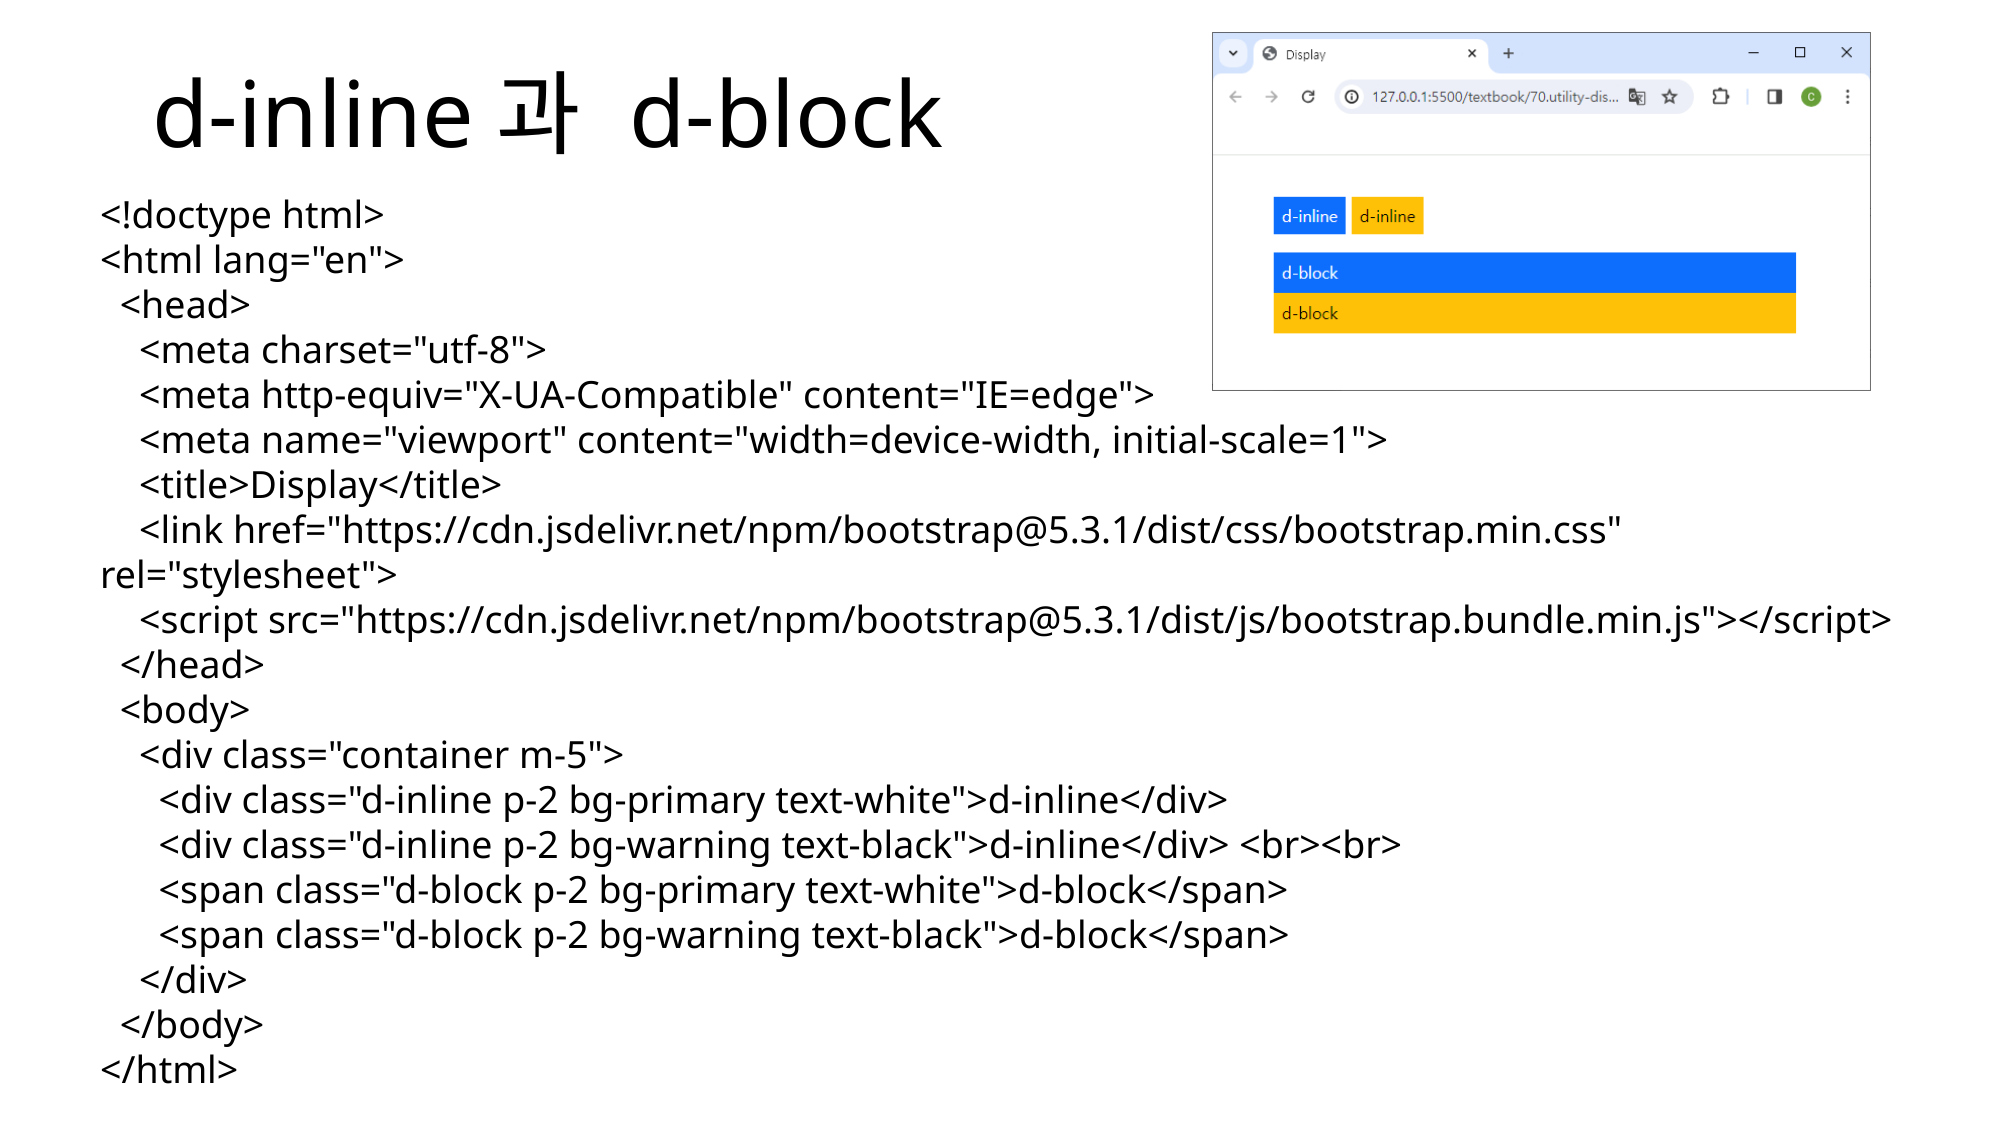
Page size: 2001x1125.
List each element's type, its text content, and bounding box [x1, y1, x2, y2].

text_box <!doctype html> <html lang="en"> <head> <meta charset="utf-8"> <meta http-equiv="X-UA-Compatible" content="IE=edge"> <meta name="viewport" content="width=device-width, initial-scale=1"> <title>Display</title> <link href="https://cdn.jsdelivr.net/npm/bootstrap@5.3.1/dist/css/bootstrap.min.css" rel="stylesheet"> <script src="https://cdn.jsdelivr.net/npm/bootstrap@5.3.1/dist/js/bootstrap.bundle.min.js"></script> </head> <body> <div class="container m-5"> <div class="d-inline p-2 bg-primary text-white">d-inline</div> <div class="d-inline p-2 bg-warning text-black">d-inline</div> <br><br> <span class="d-block p-2 bg-primary text-white">d-block</span> <span class="d-block p-2 bg-warning text-black">d-block</span> </div> </body> </html> [85, 183, 1923, 1099]
picture [1212, 32, 1871, 391]
title d-inline과 d-block [137, 59, 1212, 177]
